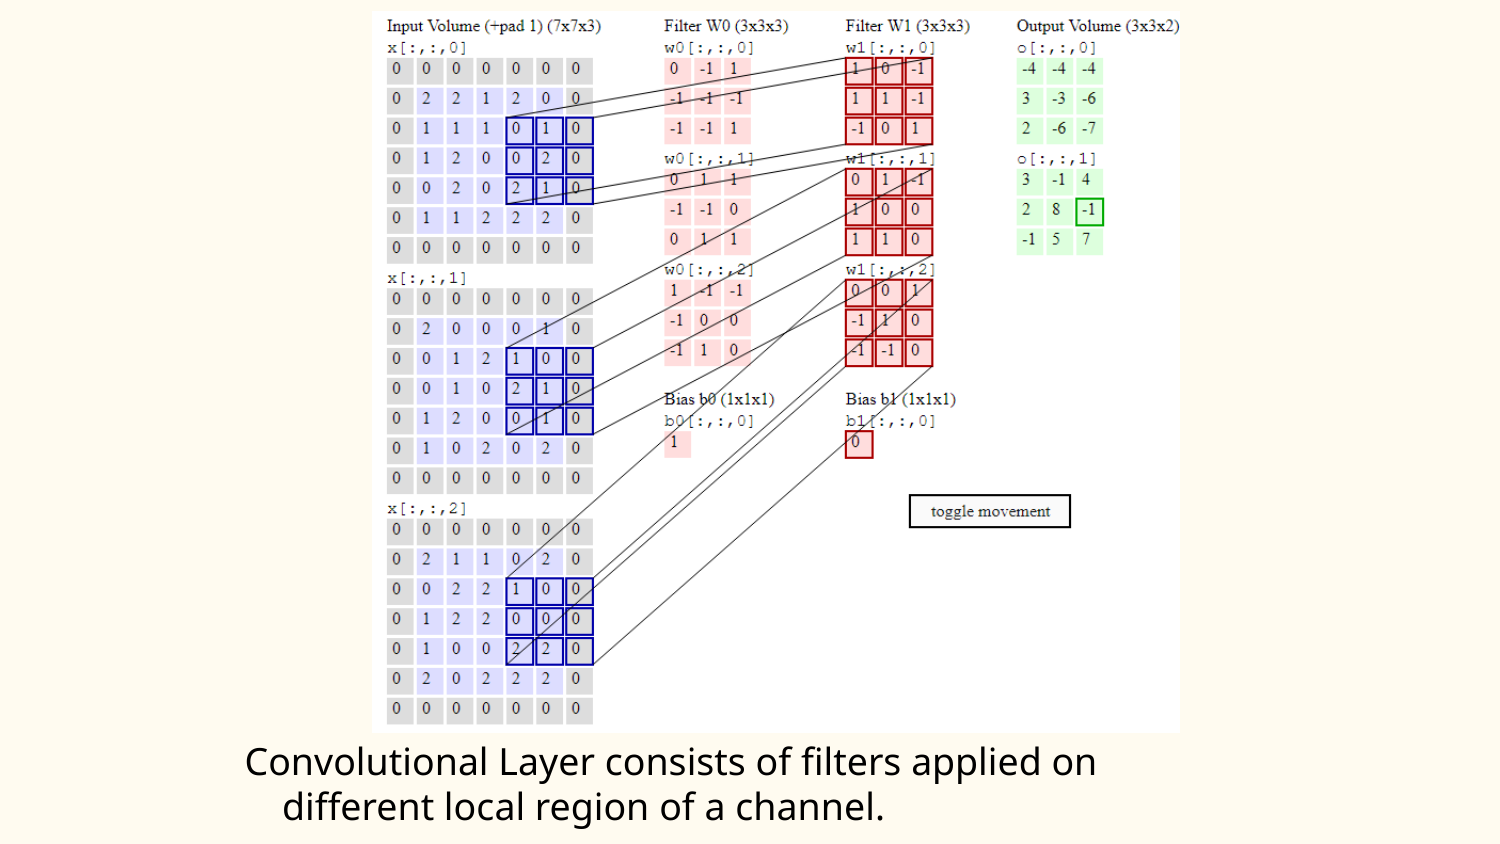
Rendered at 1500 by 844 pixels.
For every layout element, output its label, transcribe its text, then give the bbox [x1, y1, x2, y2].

picture [372, 11, 1180, 734]
list Convolutional Layer consists of filters applied on different local region of a channel. [192, 733, 1177, 833]
